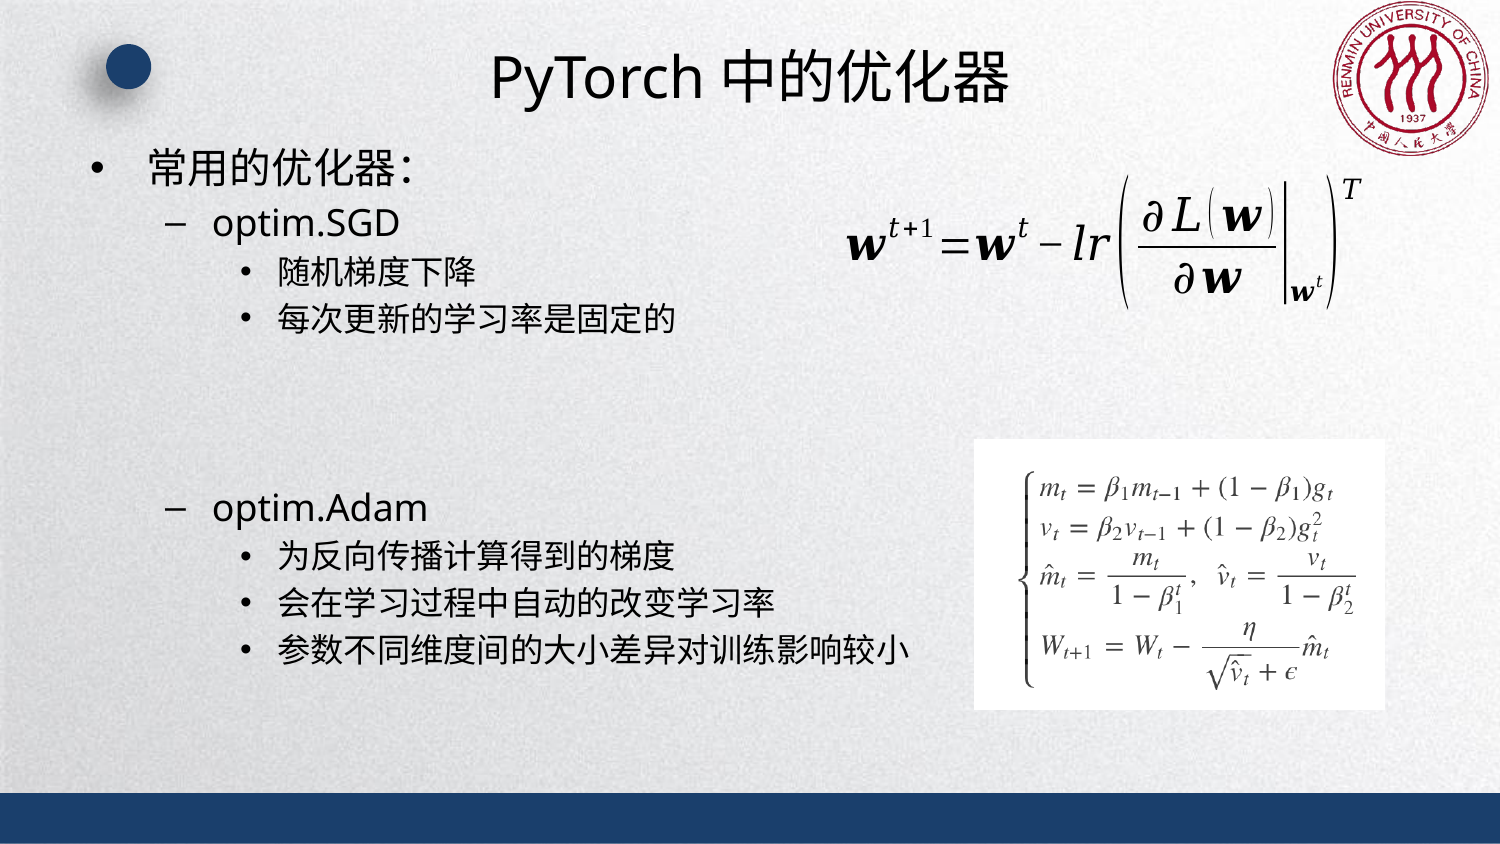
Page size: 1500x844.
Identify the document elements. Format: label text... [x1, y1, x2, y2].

picture [0, 0, 1500, 793]
title PyTorch中的优化器 [75, 33, 1425, 116]
